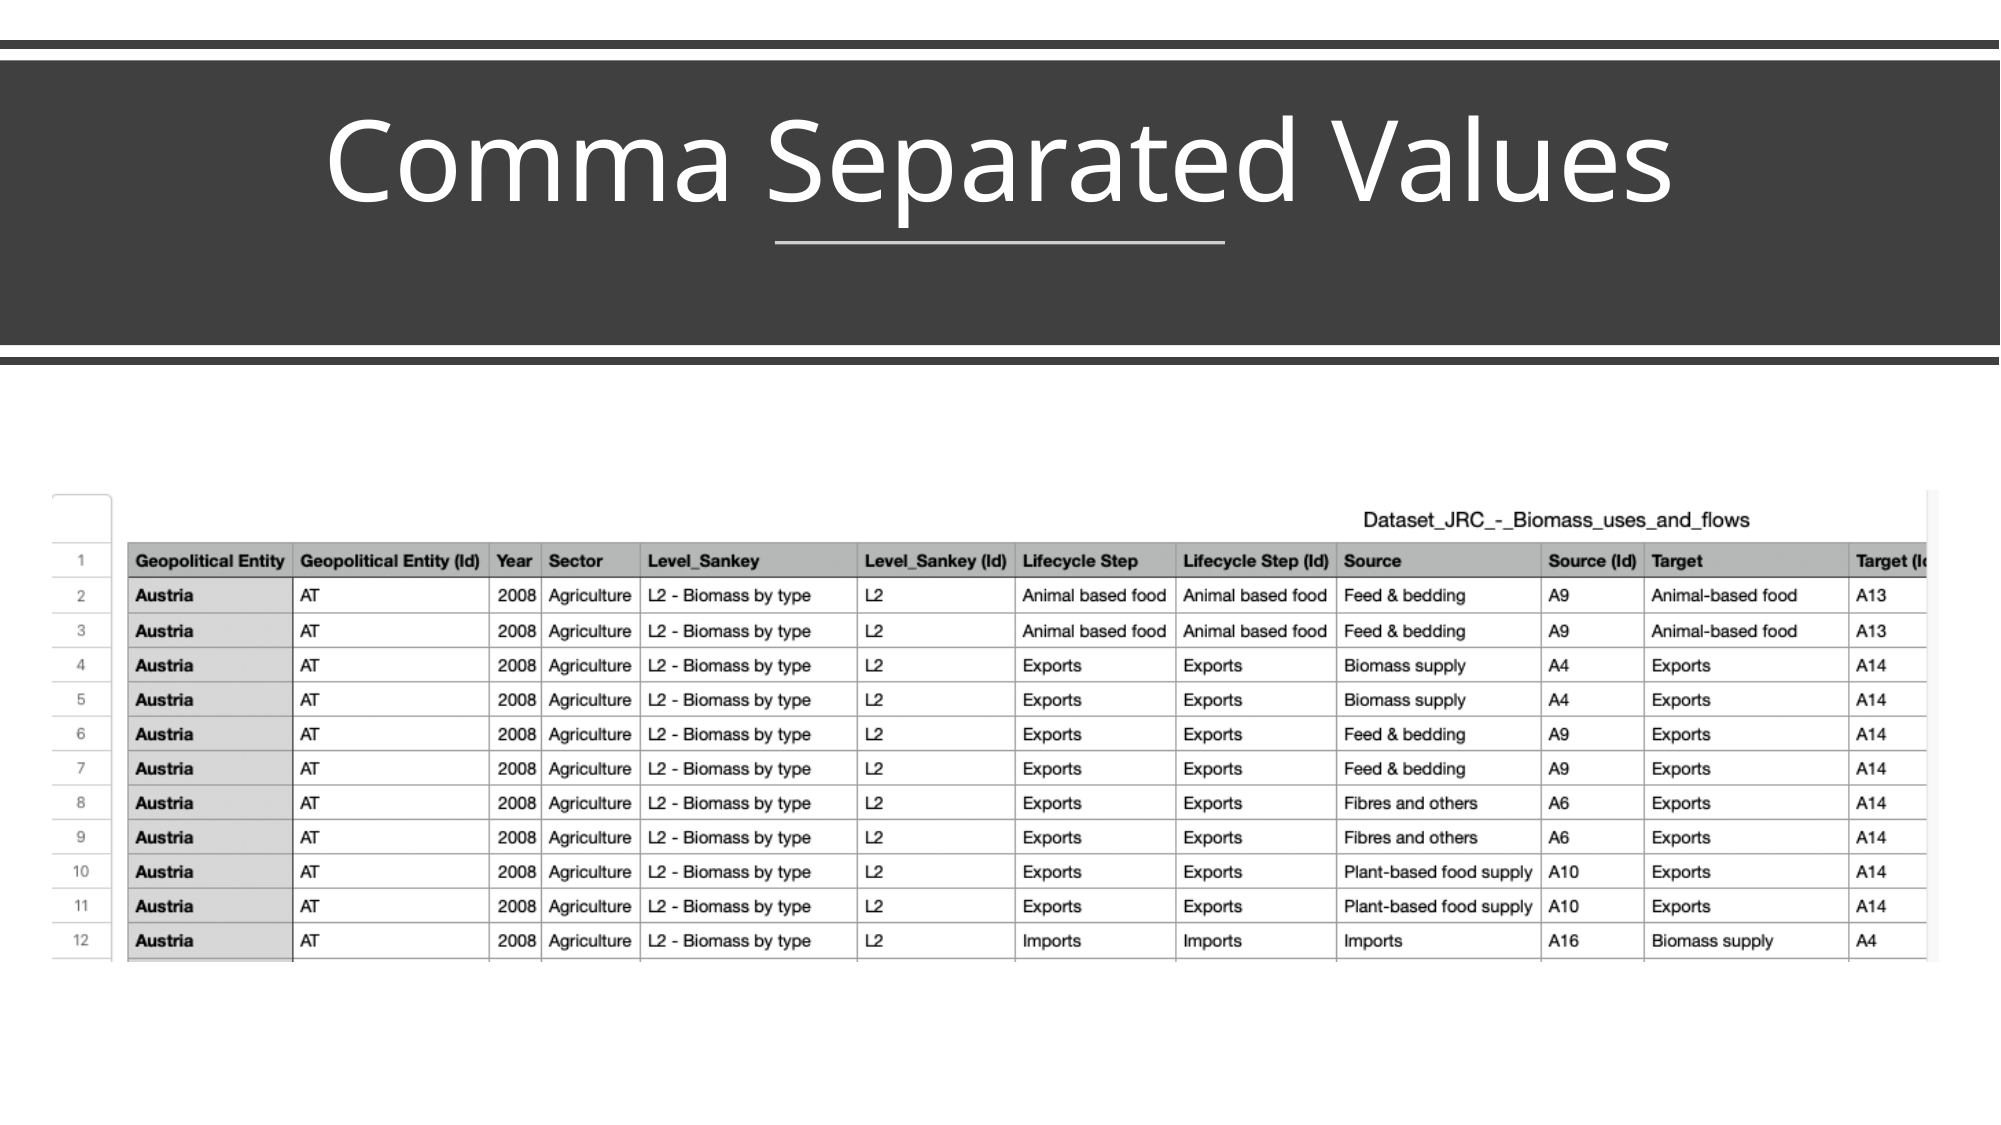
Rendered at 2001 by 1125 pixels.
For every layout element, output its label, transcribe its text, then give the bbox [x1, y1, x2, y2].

title Comma Separated Values [86, 80, 1914, 233]
text_box [0, 59, 2000, 346]
picture [52, 490, 1939, 962]
